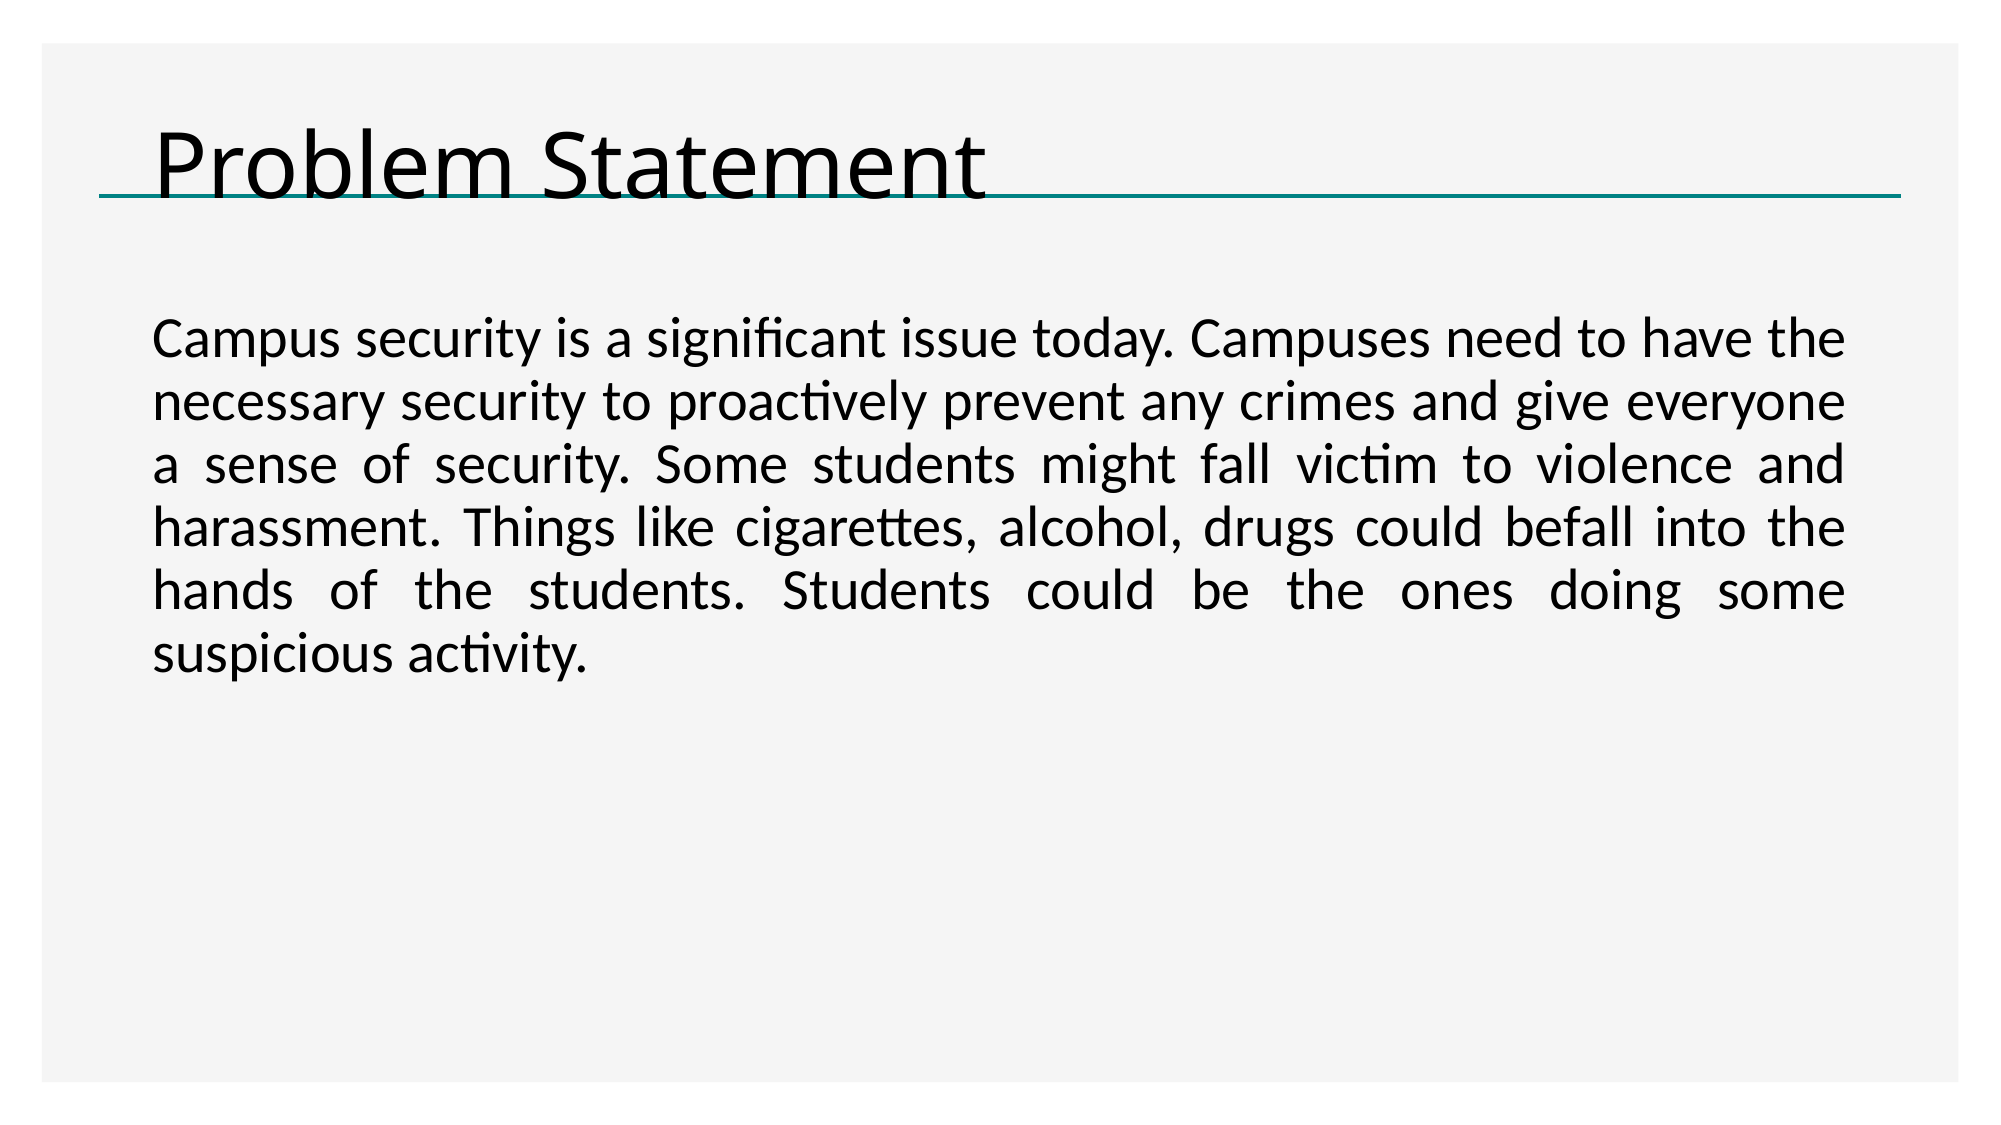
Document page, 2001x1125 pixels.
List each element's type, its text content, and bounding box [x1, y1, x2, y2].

title Problem Statement [137, 59, 1863, 278]
list Campus security is a significant issue today. Campuses need to have the necessary security to proactively prevent any crimes and give everyone a sense of security. Some students might fall victim to violence and harassment. Things like cigarettes, alcohol, drugs could befall into the hands of the students. Students could be the ones doing some suspicious activity. [137, 299, 1863, 1014]
